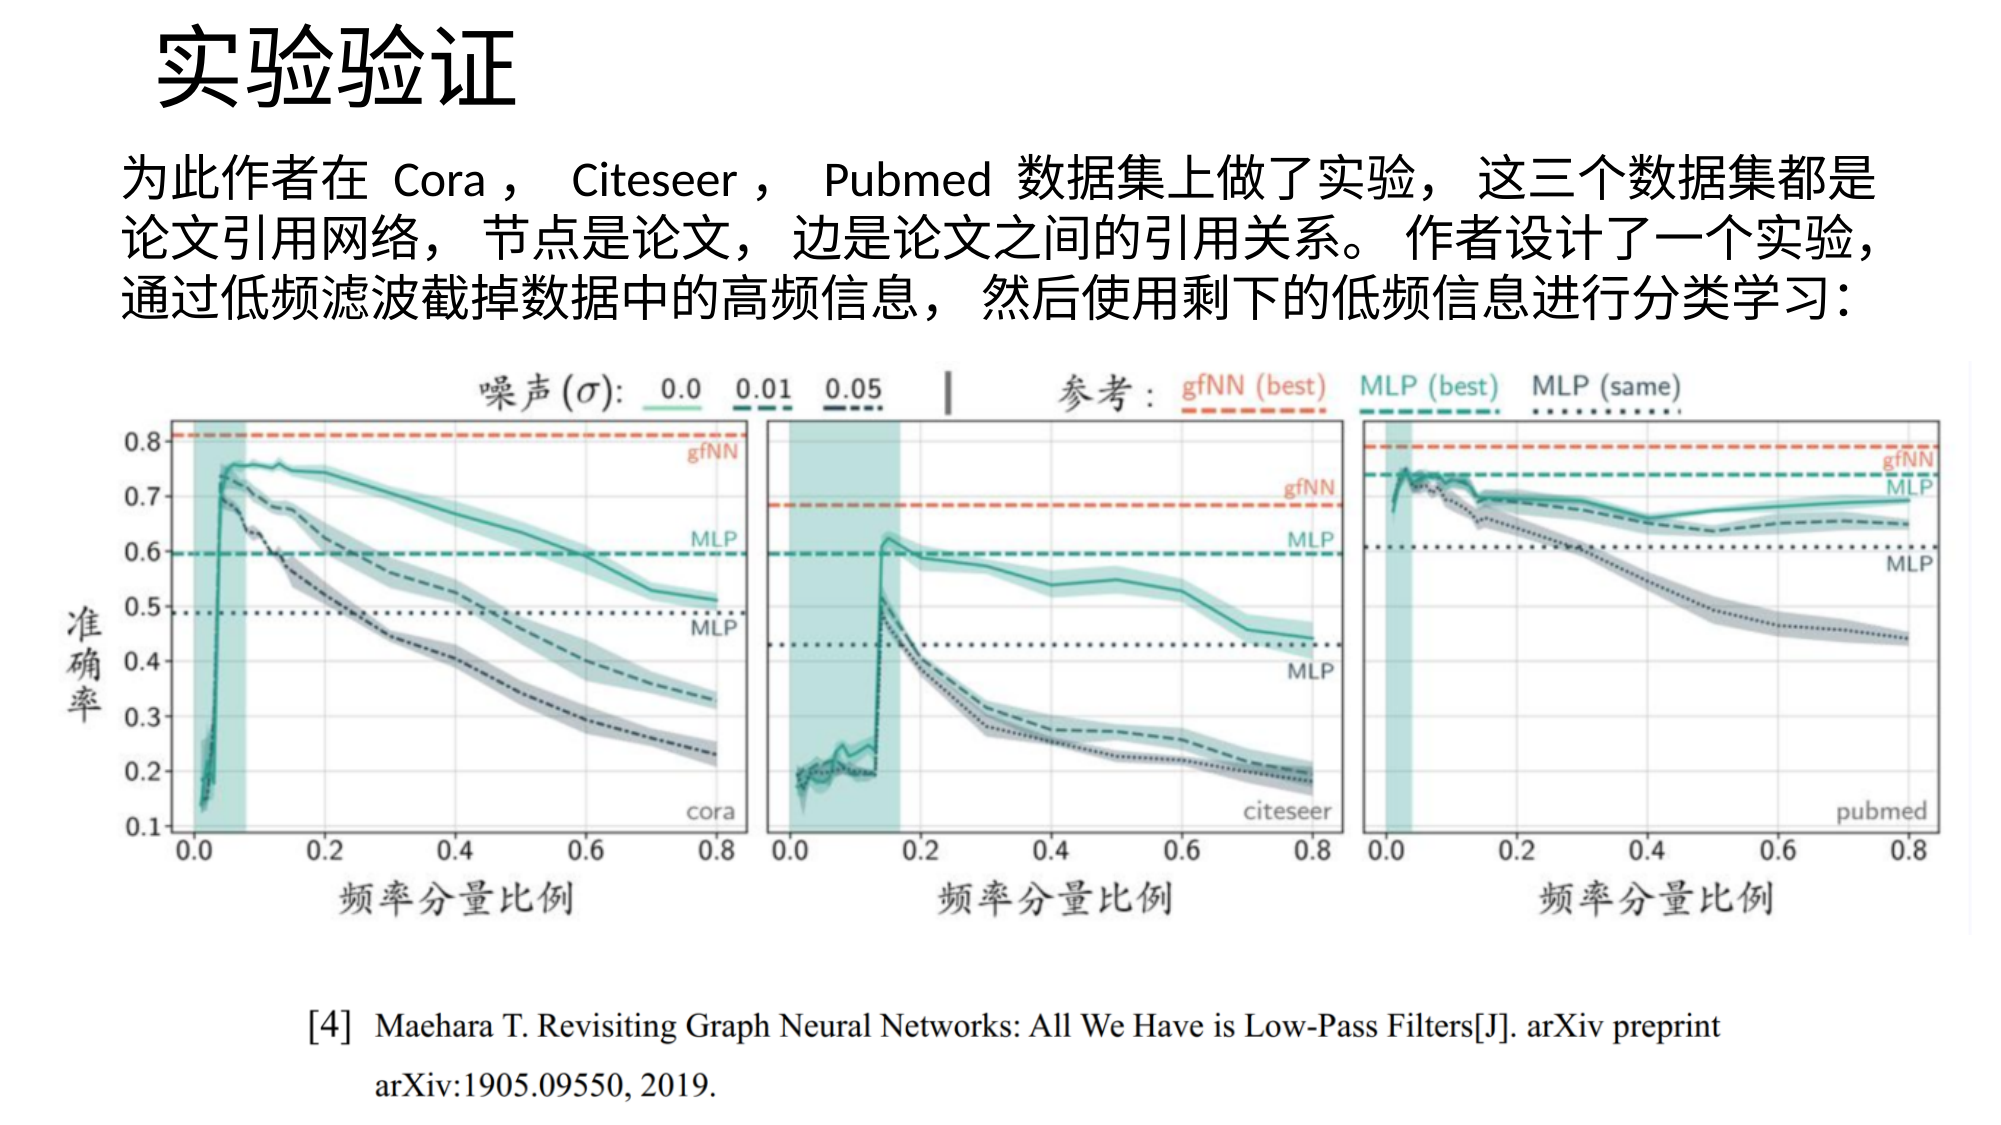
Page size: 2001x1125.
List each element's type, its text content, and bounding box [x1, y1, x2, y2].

title 实验验证 [137, 5, 1863, 138]
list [296, 997, 1738, 1120]
text_box 为此作者在 Cora， Citeseer， Pubmed 数据集上做了实验， 这三个数据集都是论文引用网络， 节点是论文， 边是论文之间的引用关系。 作者设计了一个实验， 通过低频滤波截掉数据中的高频信息， 然后使用剩下的低频信息进行分类学习： [105, 138, 1929, 334]
picture [12, 361, 1988, 935]
